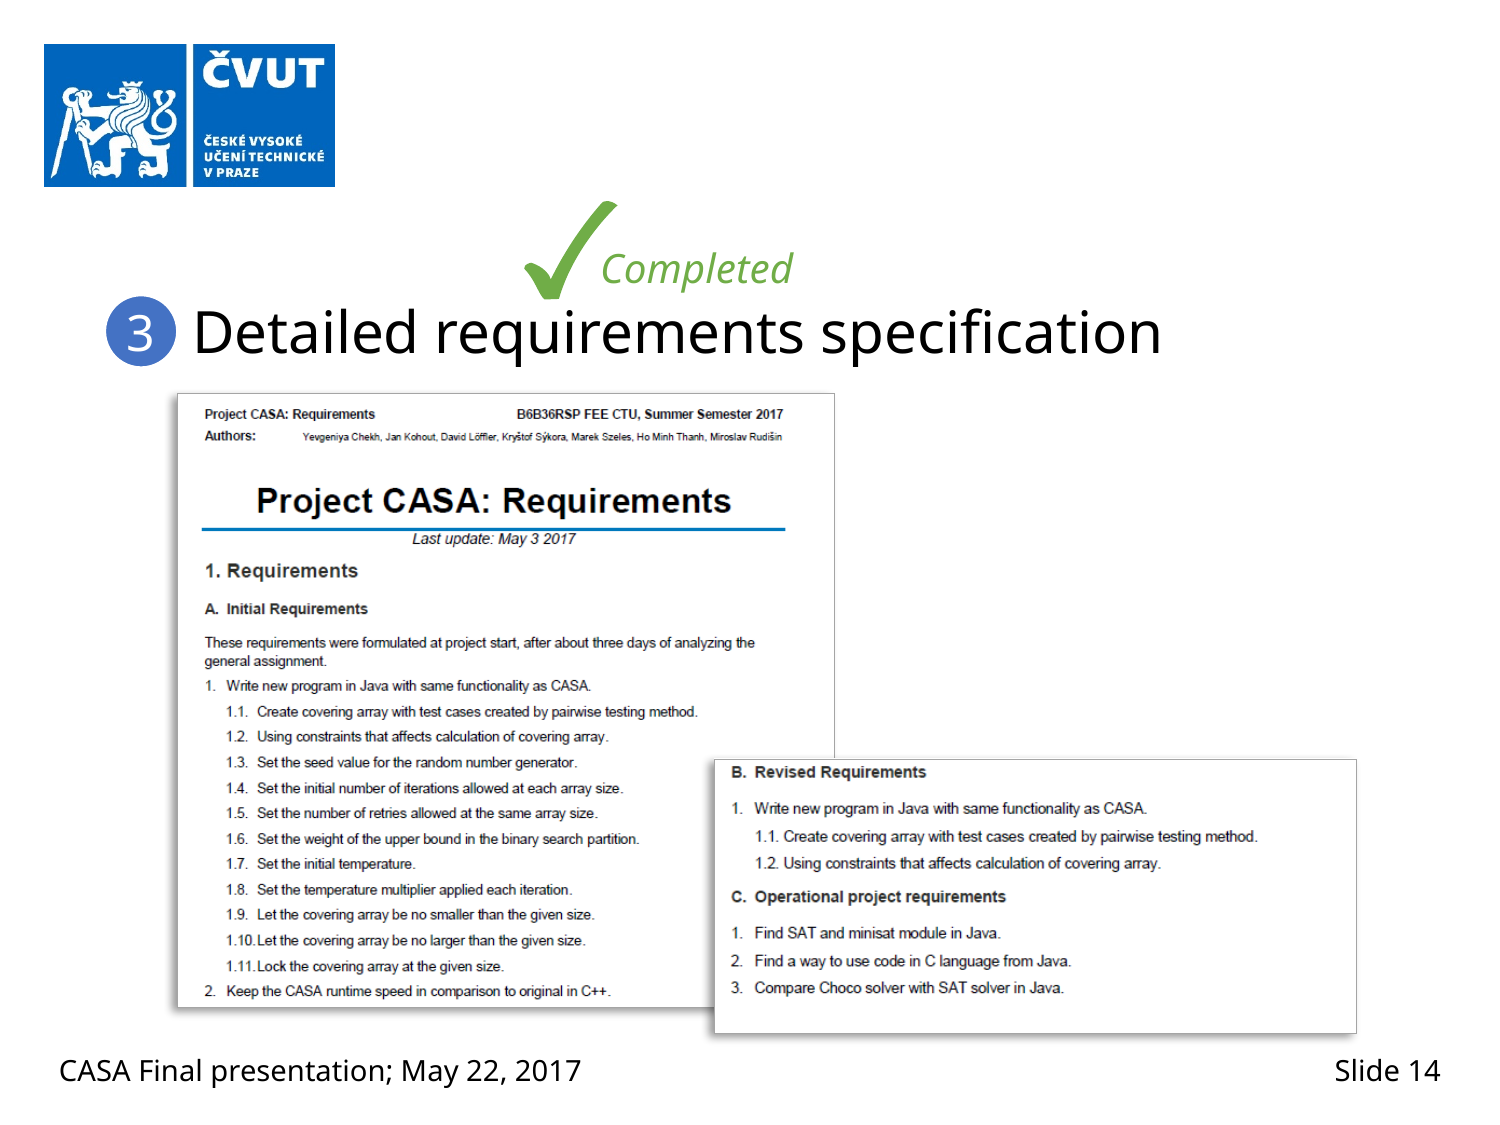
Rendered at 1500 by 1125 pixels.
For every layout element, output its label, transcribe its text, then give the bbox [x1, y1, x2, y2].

picture [177, 393, 1357, 1034]
text_box [524, 201, 618, 300]
text_box 3 [104, 294, 179, 369]
text_box Completed [585, 240, 1145, 300]
picture [44, 44, 335, 187]
title Detailed requirements specification [177, 295, 1456, 474]
